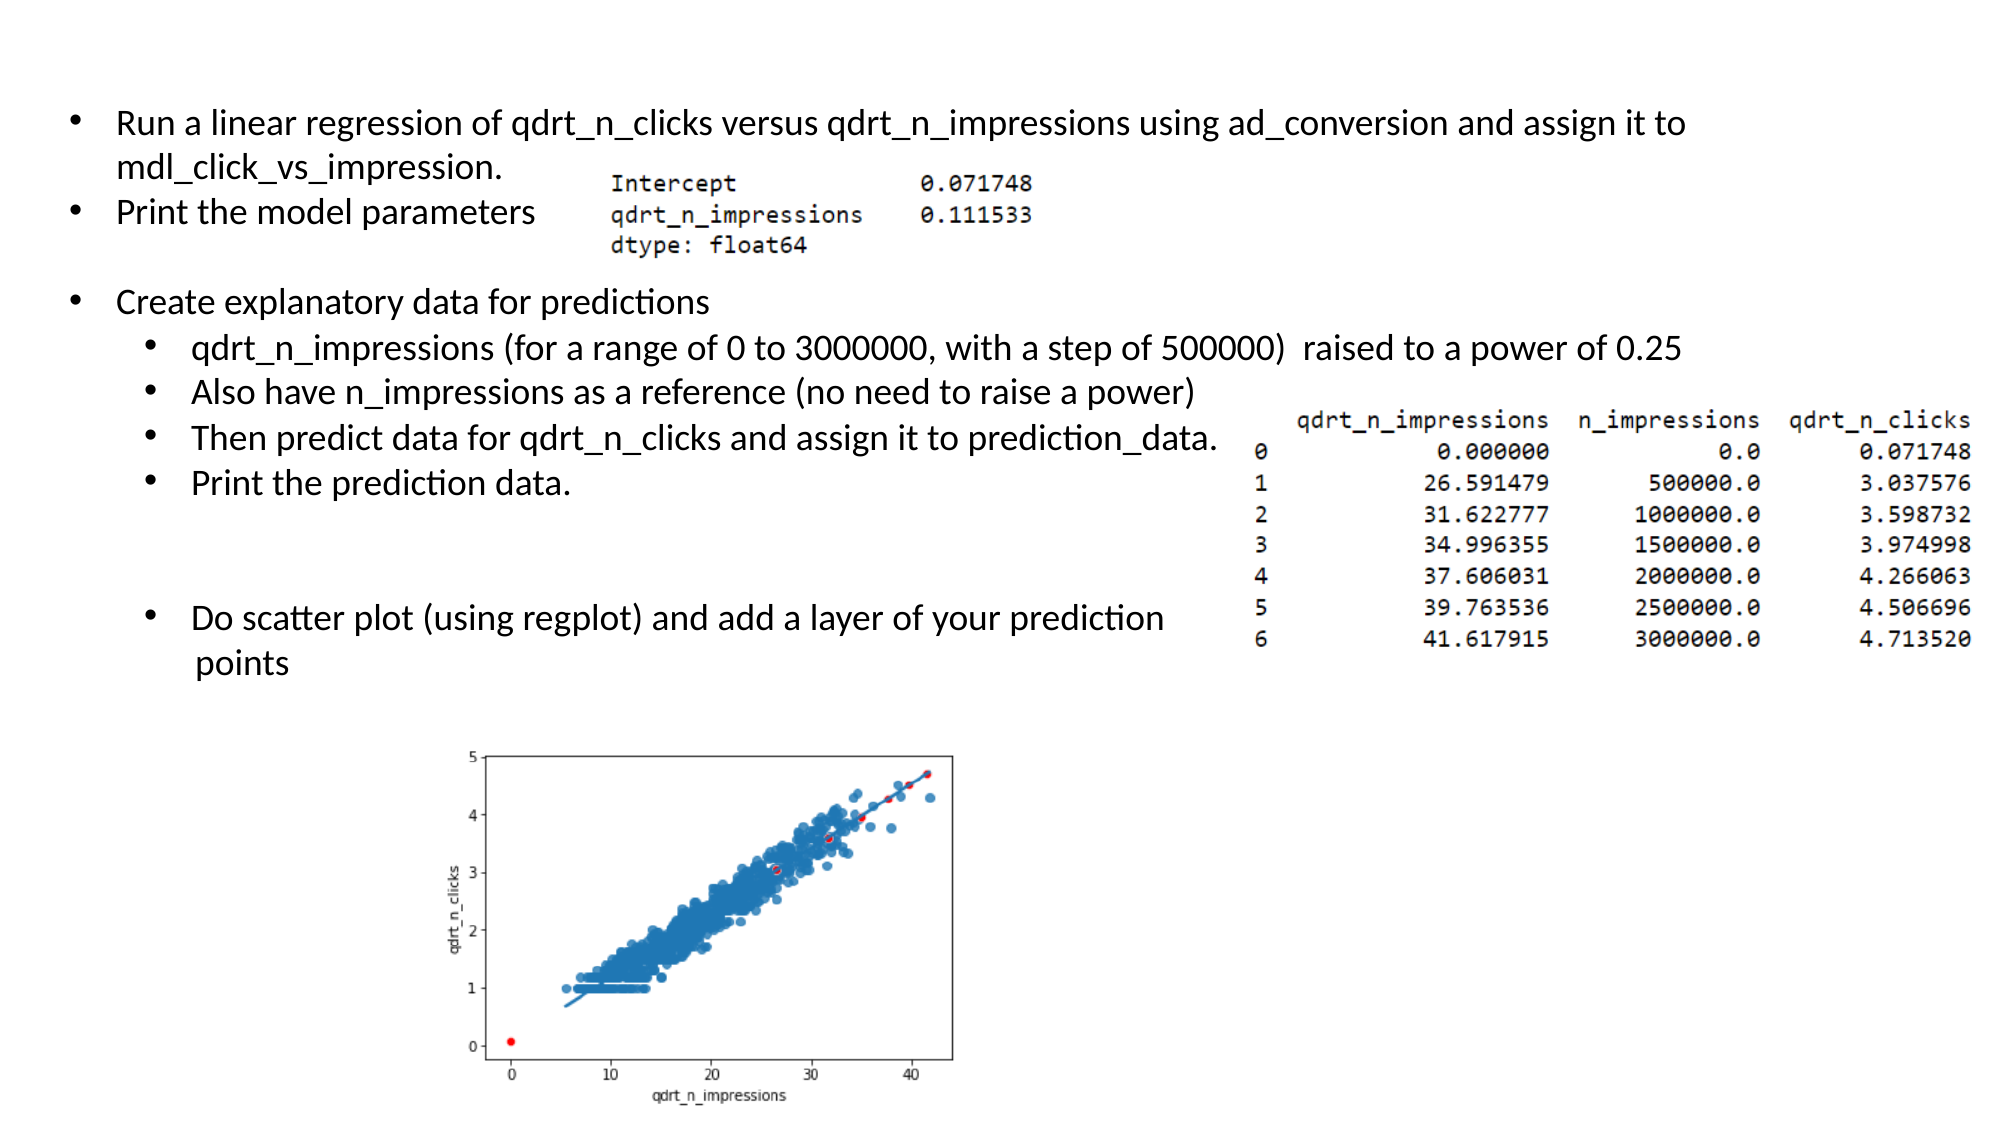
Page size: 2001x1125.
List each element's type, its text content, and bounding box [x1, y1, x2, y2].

picture [435, 741, 963, 1110]
text_box Run a linear regression of qdrt_n_clicks versus qdrt_n_impressions using ad_conversion and assign it to mdl_click_vs_impression. Print the model parameters Create explanatory data for predictions qdrt_n_impressions (for a range of 0 to 3000000, with a step of 500000) raised to a power of 0.25 Also have n_impressions as a reference (no need to raise a power) Then predict data for qdrt_n_clicks and assign it to prediction_data. Print the prediction data. Do scatter plot (using regplot) and add a layer of your prediction points [54, 90, 1741, 735]
picture [605, 160, 1056, 267]
picture [1250, 403, 1980, 657]
